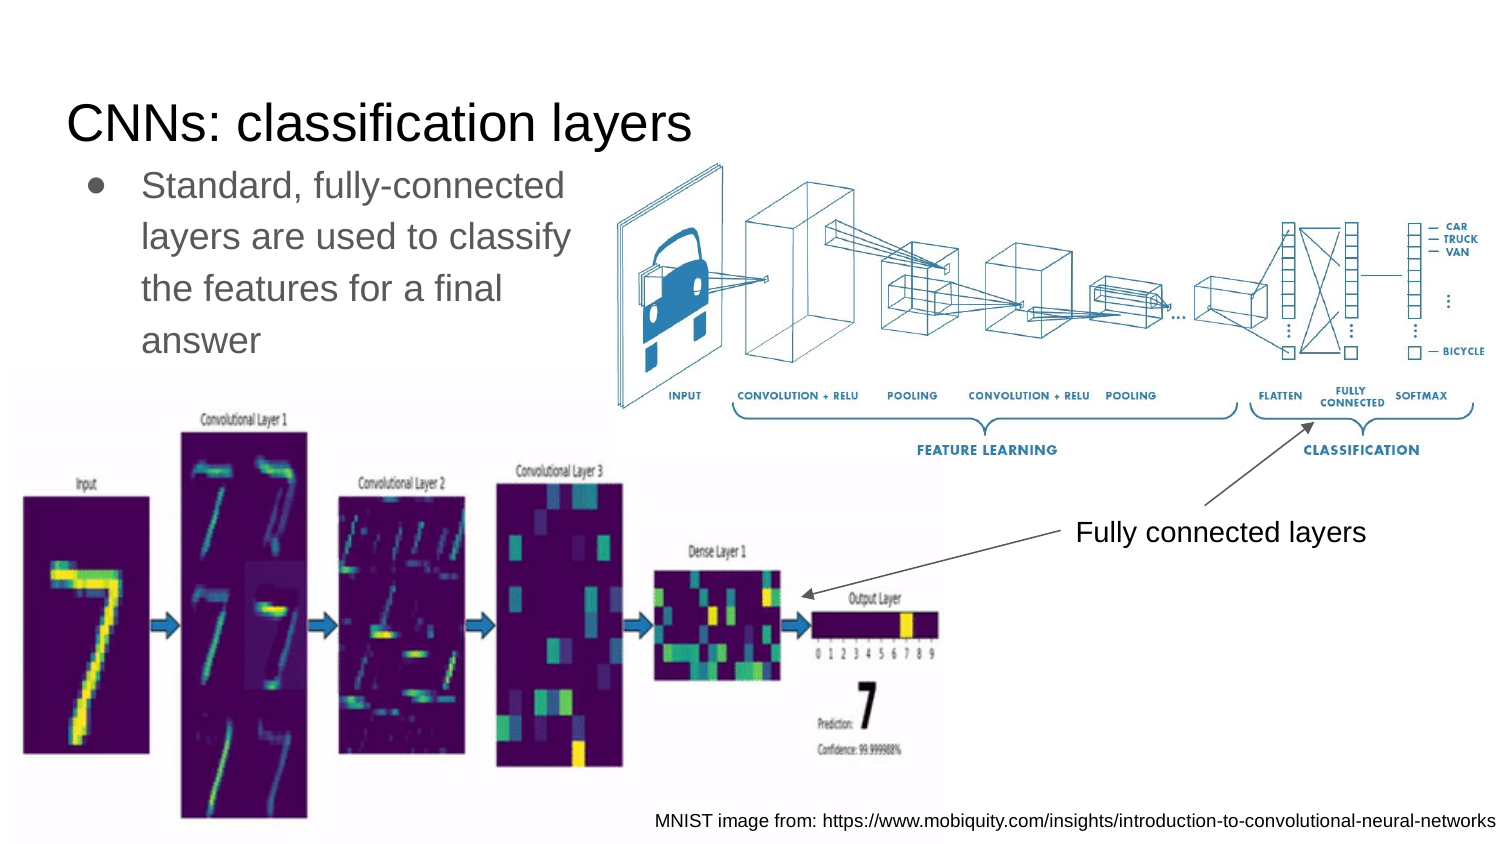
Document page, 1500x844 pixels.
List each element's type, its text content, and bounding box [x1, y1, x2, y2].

text_box Fully connected layers [1060, 497, 1413, 563]
list Standard, fully-connected layers are used to classify the features for a final answer [51, 139, 594, 368]
picture [5, 161, 1485, 844]
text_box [1204, 421, 1315, 506]
text_box MNIST image from: https://www.mobiquity.com/insights/introduction-to-convolutional-neural-networks [948, 797, 1500, 843]
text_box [800, 530, 1061, 598]
title CNNs: classification layers [51, 72, 1449, 167]
